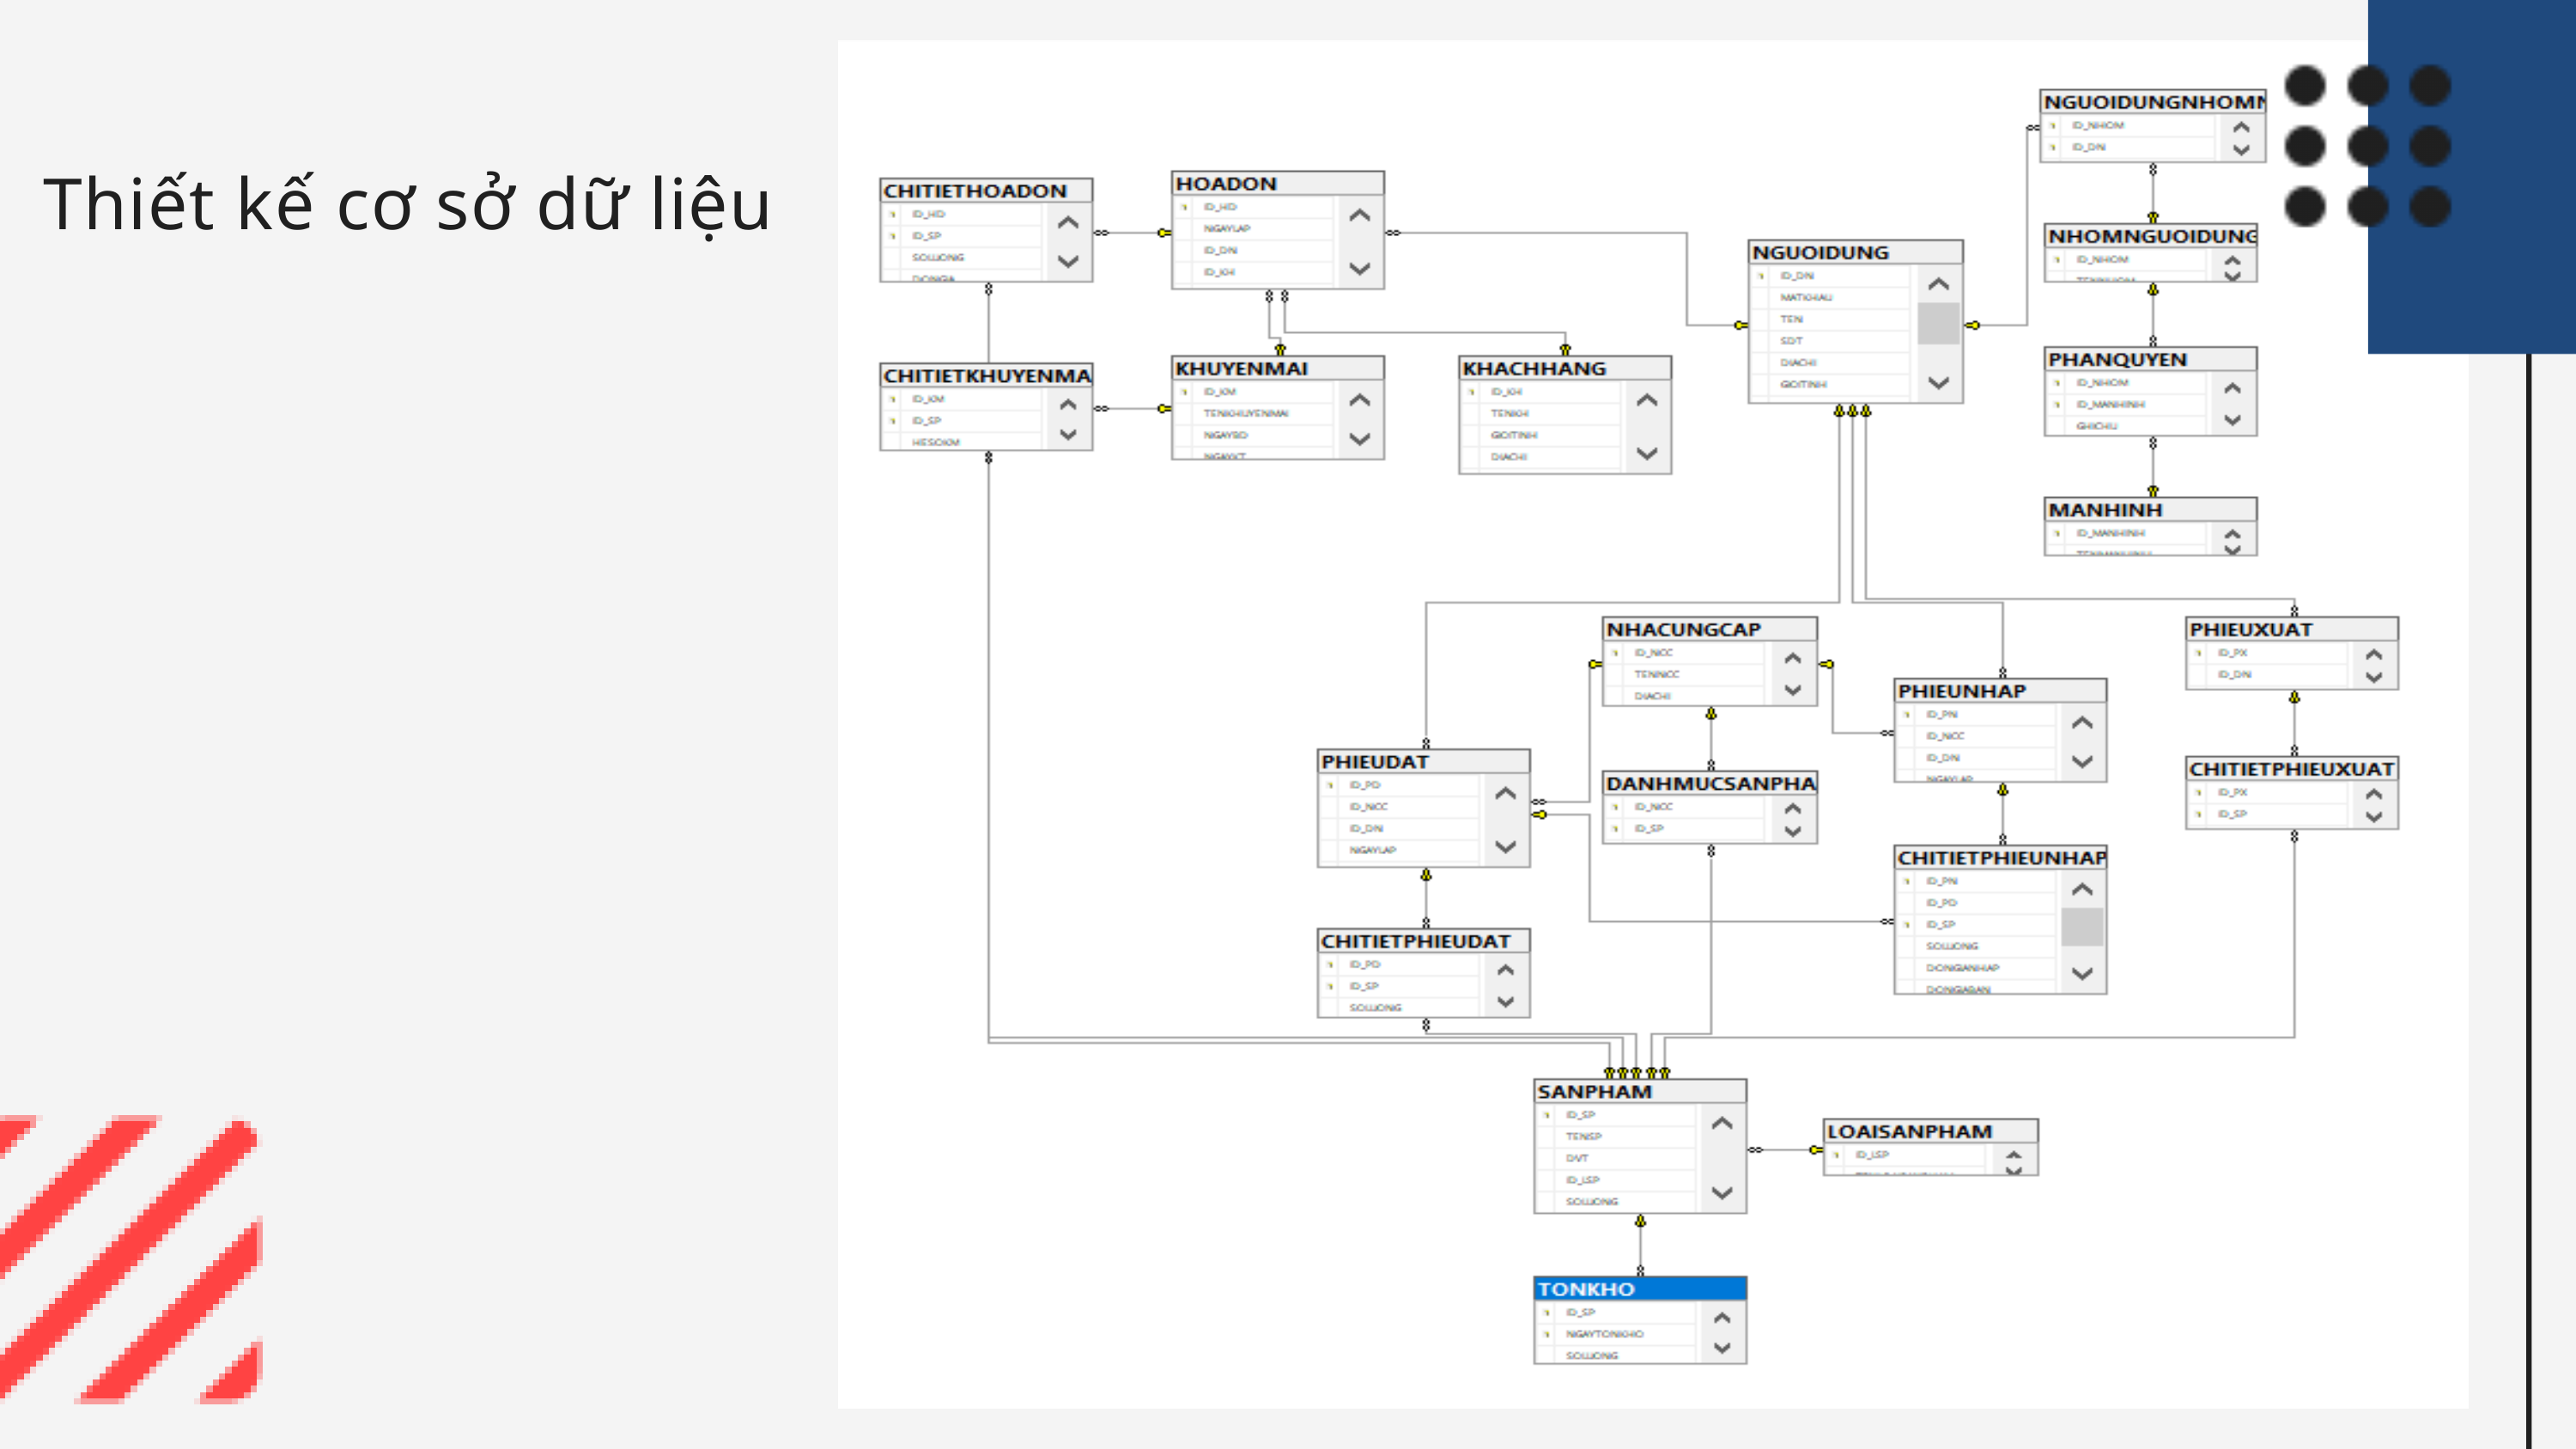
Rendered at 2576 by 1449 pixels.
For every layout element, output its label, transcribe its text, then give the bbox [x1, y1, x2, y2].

text_box [2367, 0, 2576, 355]
text_box [2526, 355, 2532, 1449]
text_box Thiết kế cơ sở dữ liệu [42, 144, 834, 244]
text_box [2285, 57, 2451, 233]
picture [0, 1071, 307, 1449]
picture [838, 39, 2470, 1409]
